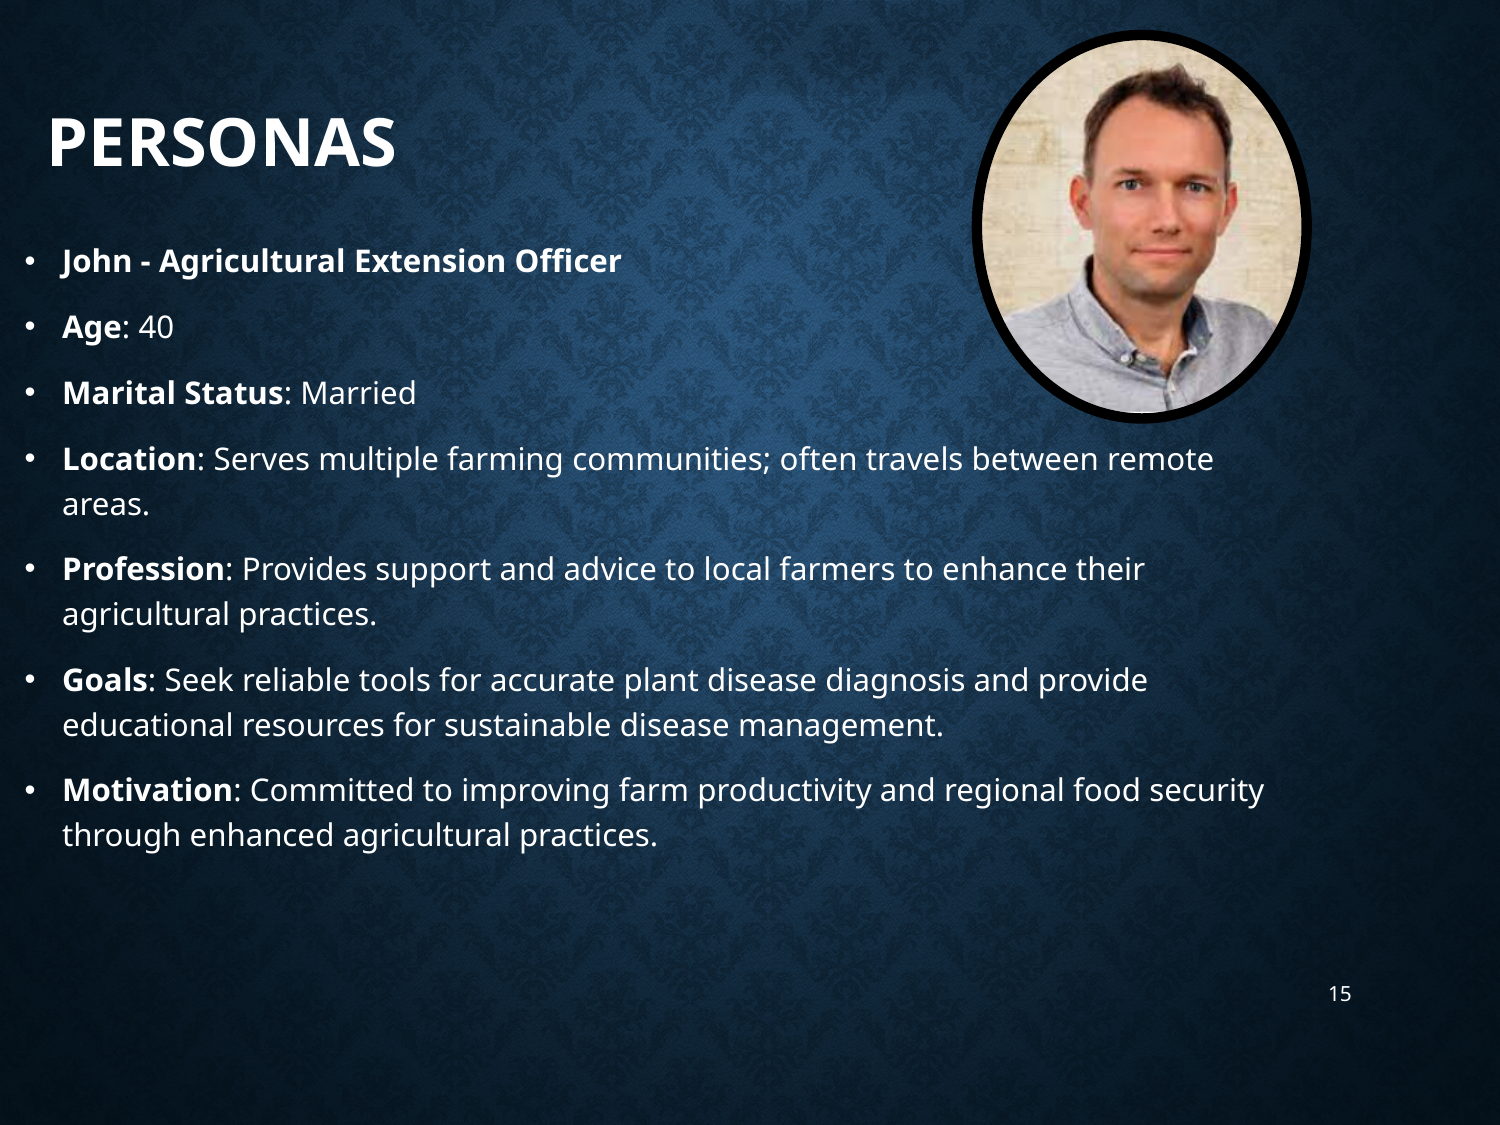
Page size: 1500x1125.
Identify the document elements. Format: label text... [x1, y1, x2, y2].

picture [976, 34, 1308, 419]
list John - Agricultural Extension Officer Age: 40 Marital Status: Married Location: Serves multiple farming communities; often travels between remote areas. Profession: Provides support and advice to local farmers to enhance their agricultural practices. Goals: Seek reliable tools for accurate plant disease diagnosis and provide educational resources for sustainable disease management. Motivation: Committed to improving farm productivity and regional food security through enhanced agricultural practices. [9, 226, 1285, 977]
slide_number 15 [1293, 965, 1387, 1025]
title personas [31, 50, 969, 226]
